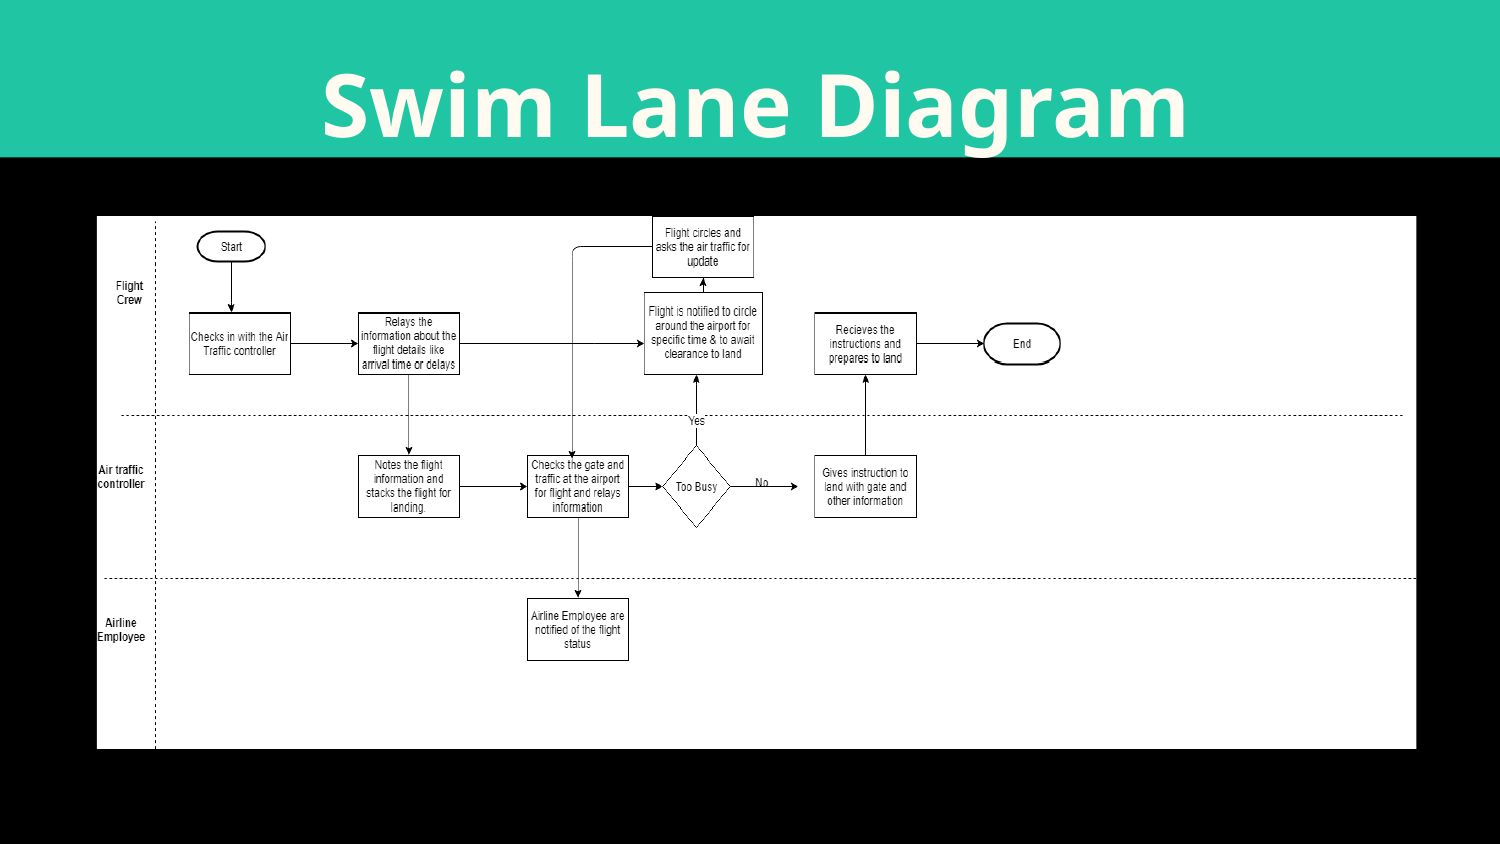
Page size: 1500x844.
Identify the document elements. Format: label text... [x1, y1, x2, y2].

picture [96, 215, 1417, 750]
title Swim Lane Diagram [168, 9, 1346, 171]
